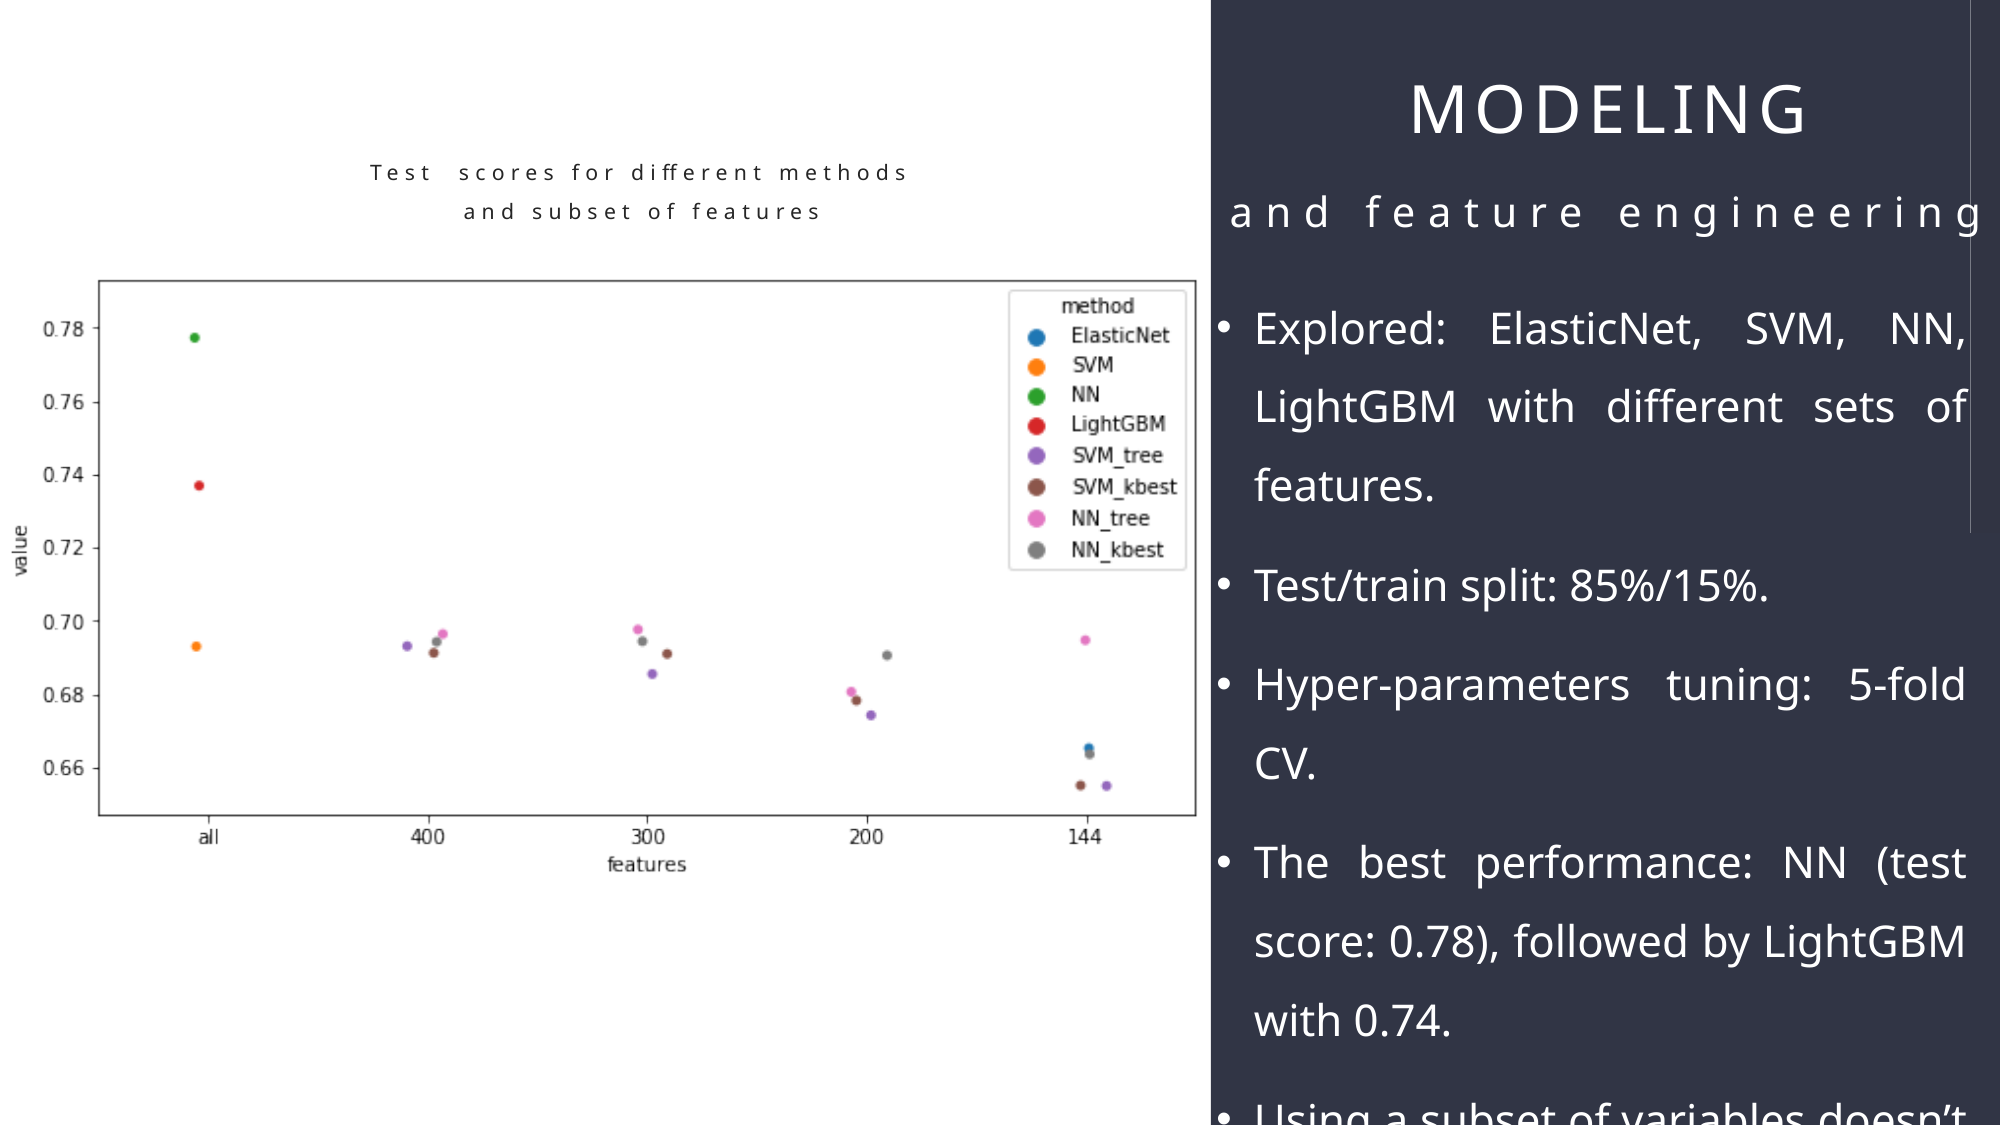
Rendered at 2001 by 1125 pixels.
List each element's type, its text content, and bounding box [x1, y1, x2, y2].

list Explored: ElasticNet, SVM, NN, LightGBM with different sets of features. Test/train split: 85%/15%. Hyper-parameters tuning: 5-fold CV. The best performance: NN (test score: 0.78), followed by LightGBM with 0.74. Using a subset of variables doesn’t improve the overall result. [1216, 266, 1968, 1028]
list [0, 277, 1217, 890]
slide_number 6 [1894, 1061, 1968, 1121]
title Modeling [1278, 59, 1938, 154]
list and feature engineering [1211, 164, 2000, 232]
text_box [1210, 0, 2000, 1125]
